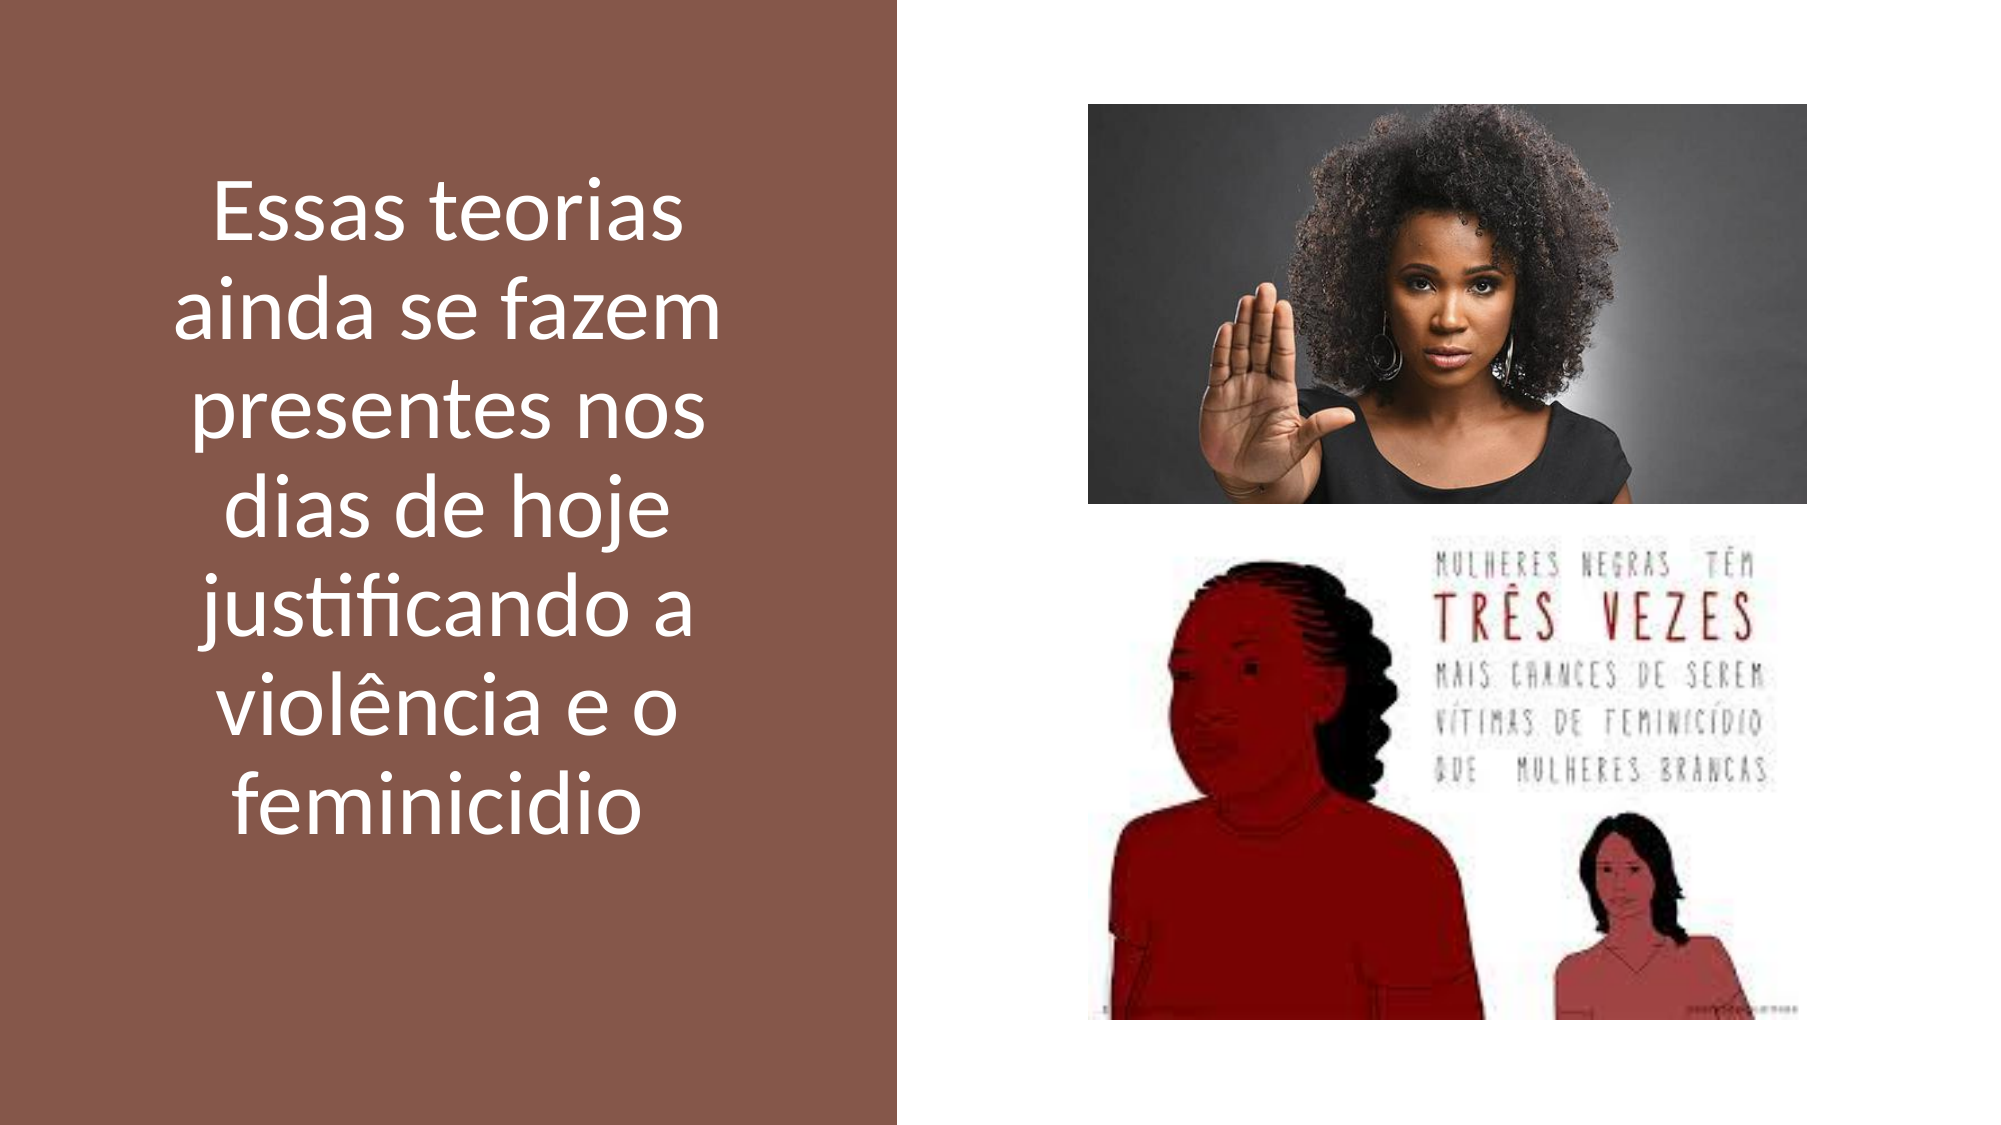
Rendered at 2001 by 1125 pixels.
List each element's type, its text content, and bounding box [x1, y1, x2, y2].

title Essas teorias ainda se fazem presentes nos dias de hoje justificando a violência e o feminicidio [101, 104, 796, 1021]
text_box [0, 0, 897, 1125]
picture [1088, 514, 1807, 1021]
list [1088, 104, 1807, 505]
